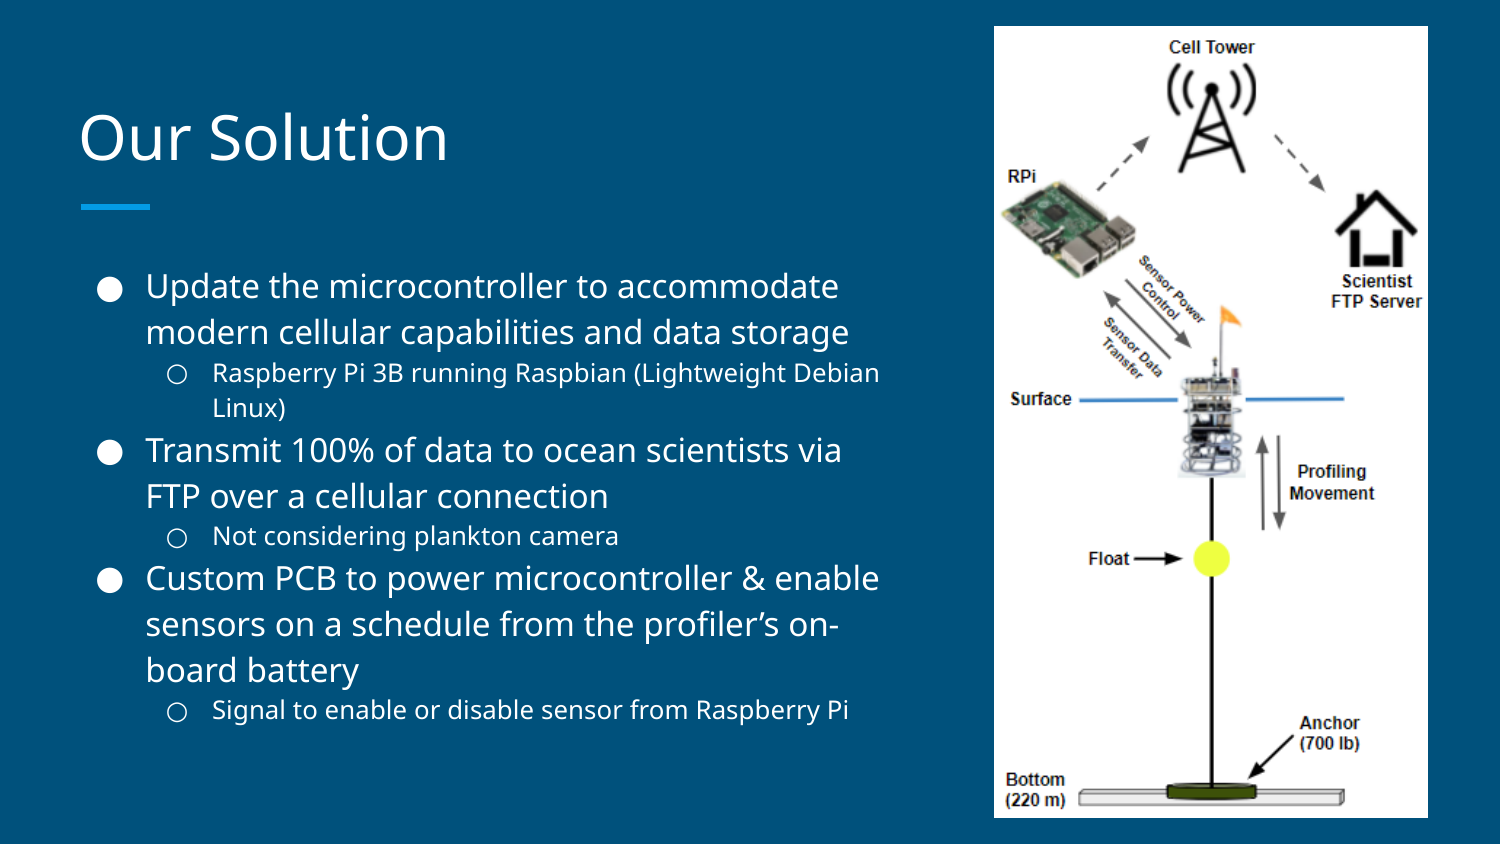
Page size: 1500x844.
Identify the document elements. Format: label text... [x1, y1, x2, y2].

list Update the microcontroller to accommodate modern cellular capabilities and data storage Raspberry Pi 3B running Raspbian (Lightweight Debian Linux) Transmit 100% of data to ocean scientists via FTP over a cellular connection Not considering plankton camera Custom PCB to power microcontroller & enable sensors on a schedule from the profiler’s on-board battery Signal to enable or disable sensor from Raspberry Pi [63, 244, 921, 750]
picture [995, 27, 1427, 817]
title Our Solution [63, 75, 989, 188]
title Our Solution [1432, 75, 1437, 188]
